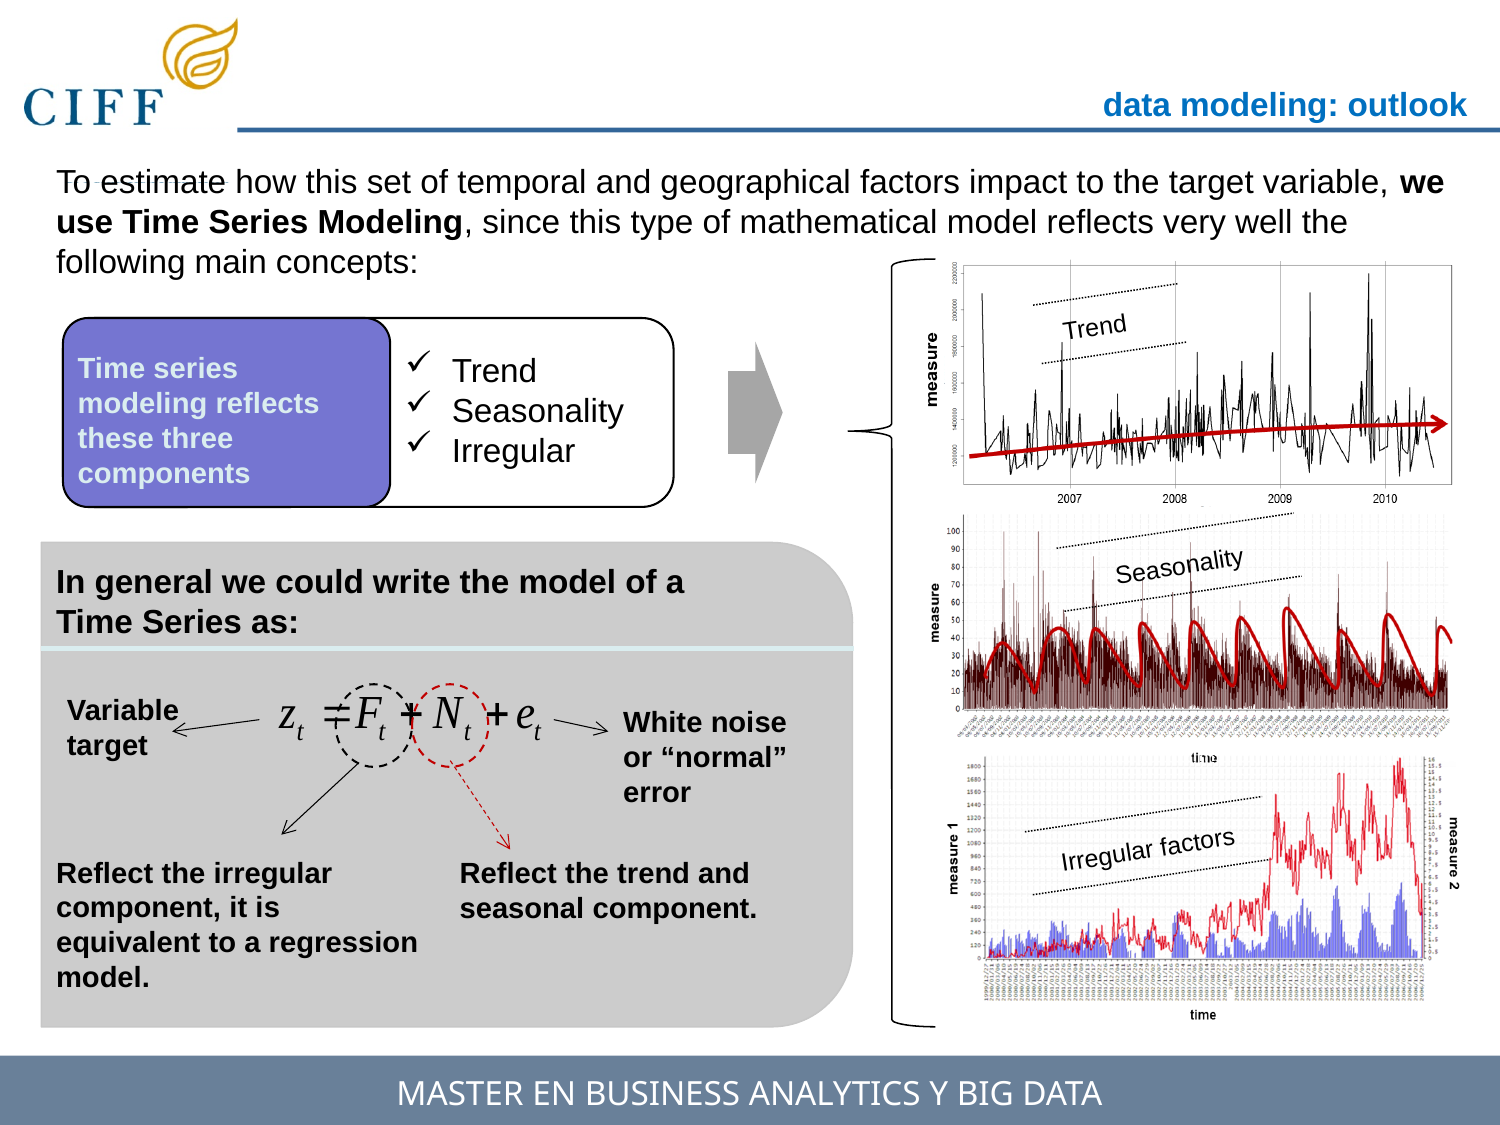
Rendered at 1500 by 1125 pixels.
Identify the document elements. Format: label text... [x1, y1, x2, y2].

picture [921, 258, 1464, 1027]
text_box White noise or “normal” error [608, 696, 827, 816]
text_box [40, 541, 854, 650]
picture [24, 17, 238, 129]
text_box [432, 762, 451, 767]
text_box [1054, 530, 1304, 594]
text_box In general we could write the model of a Time Series as: [41, 552, 751, 646]
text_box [1036, 293, 1185, 354]
text_box [40, 655, 854, 1028]
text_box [449, 766, 511, 850]
text_box [63, 318, 391, 507]
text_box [281, 763, 358, 835]
text_box Time series modeling reflects these three components [63, 341, 378, 497]
text_box To estimate how this set of temporal and geographical factors impact to the target variable, we use Time Series Modeling, since this type of mathematical model reflects very well the following main concepts: [41, 152, 1470, 288]
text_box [553, 719, 609, 732]
text_box Reflect the irregular component, it is equivalent to a regression model. [41, 846, 445, 1002]
text_box [372, 318, 674, 507]
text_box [171, 719, 260, 732]
text_box [728, 341, 783, 484]
text_box [848, 259, 929, 1027]
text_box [270, 680, 551, 753]
text_box Trend Seasonality Irregular [390, 341, 652, 477]
text_box data modeling: outlook [211, 82, 1468, 123]
text_box [359, 762, 392, 767]
text_box Reflect the trend and seasonal component. [444, 846, 849, 932]
text_box Variable target [52, 684, 227, 769]
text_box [1023, 813, 1272, 878]
